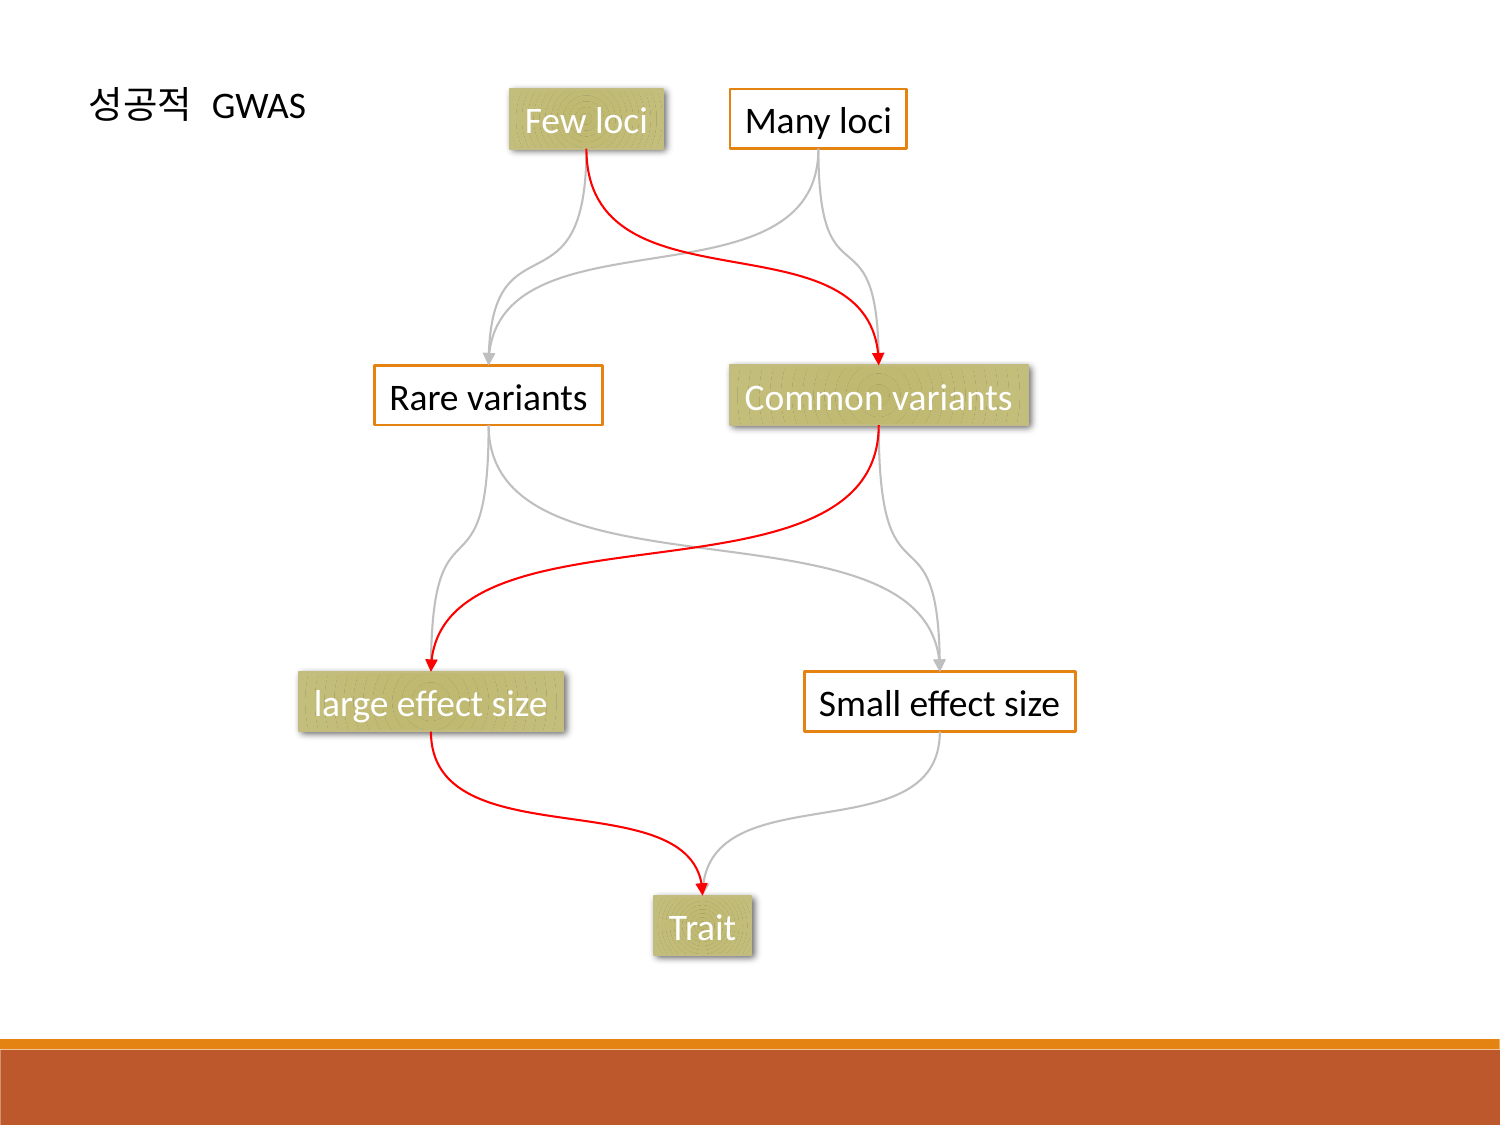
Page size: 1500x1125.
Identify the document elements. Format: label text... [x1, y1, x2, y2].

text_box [531, 324, 779, 774]
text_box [739, 694, 904, 934]
text_box 성공적 GWAS [74, 73, 322, 134]
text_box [789, 411, 838, 691]
text_box Rare variants [373, 364, 528, 426]
text_box Common variants [848, 364, 1029, 426]
text_box Few loci [509, 88, 664, 150]
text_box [429, 207, 542, 307]
text_box Trait [655, 895, 752, 956]
text_box Many loci [729, 88, 908, 150]
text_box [545, 91, 762, 321]
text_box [848, 517, 1033, 580]
text_box Small effect size [848, 670, 1077, 733]
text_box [848, 226, 957, 289]
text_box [336, 519, 528, 579]
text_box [624, 110, 842, 404]
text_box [484, 677, 649, 951]
text_box large effect size [298, 671, 528, 732]
